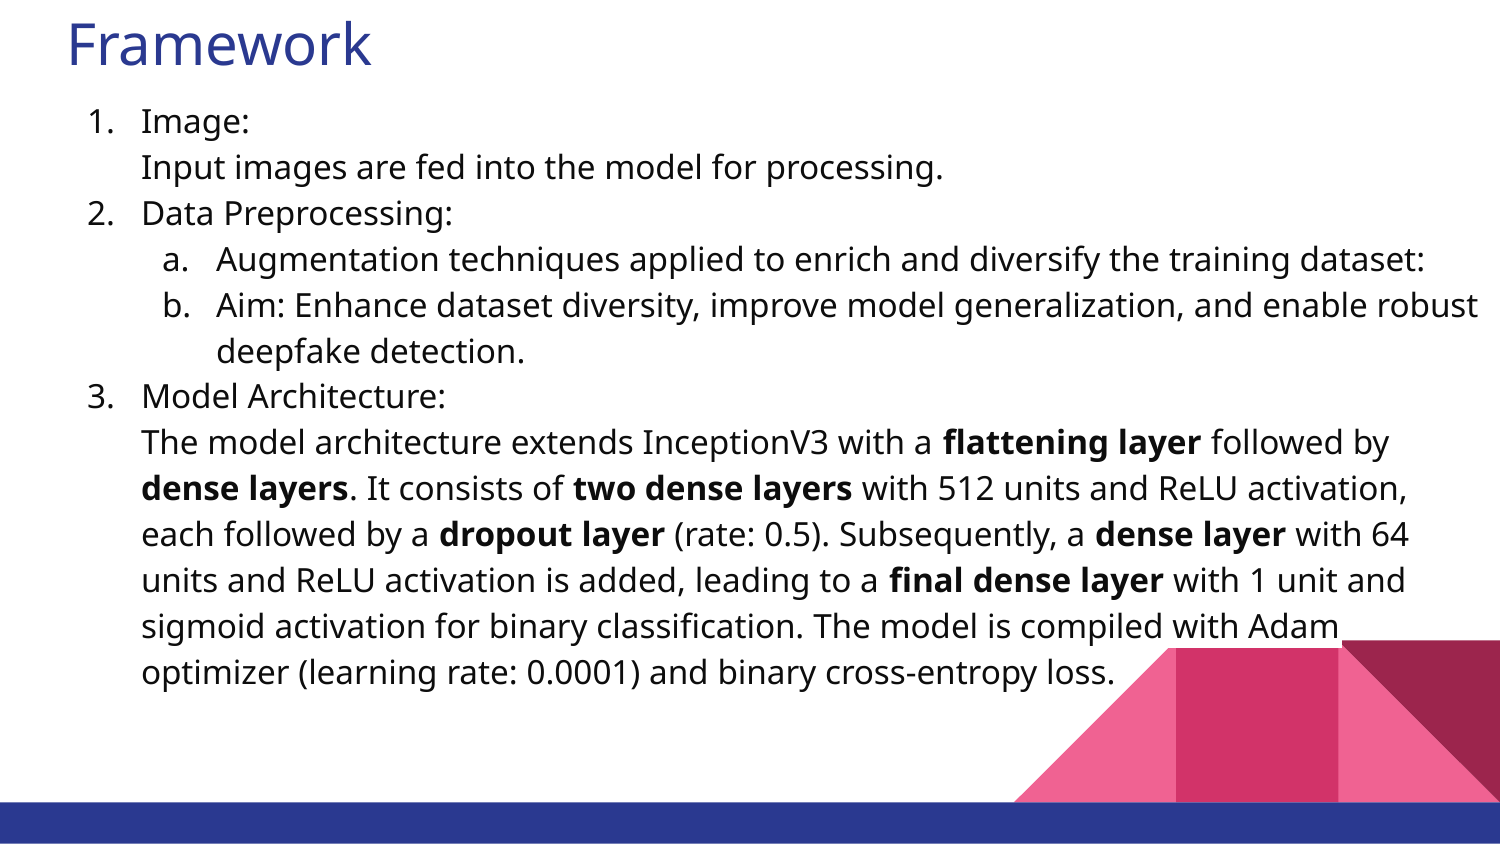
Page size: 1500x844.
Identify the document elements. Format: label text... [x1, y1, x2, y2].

title Framework [51, 0, 1449, 79]
list Image: Input images are fed into the model for processing. Data Preprocessing: Augmentation techniques applied to enrich and diversify the training dataset: Aim: Enhance dataset diversity, improve model generalization, and enable robust deepfake detection. Model Architecture: The model architecture extends InceptionV3 with a flattening layer followed by dense layers. It consists of two dense layers with 512 units and ReLU activation, each followed by a dropout layer (rate: 0.5). Subsequently, a dense layer with 64 units and ReLU activation is added, leading to a final dense layer with 1 unit and sigmoid activation for binary classification. The model is compiled with Adam optimizer (learning rate: 0.0001) and binary cross-entropy loss. [51, 79, 1500, 715]
